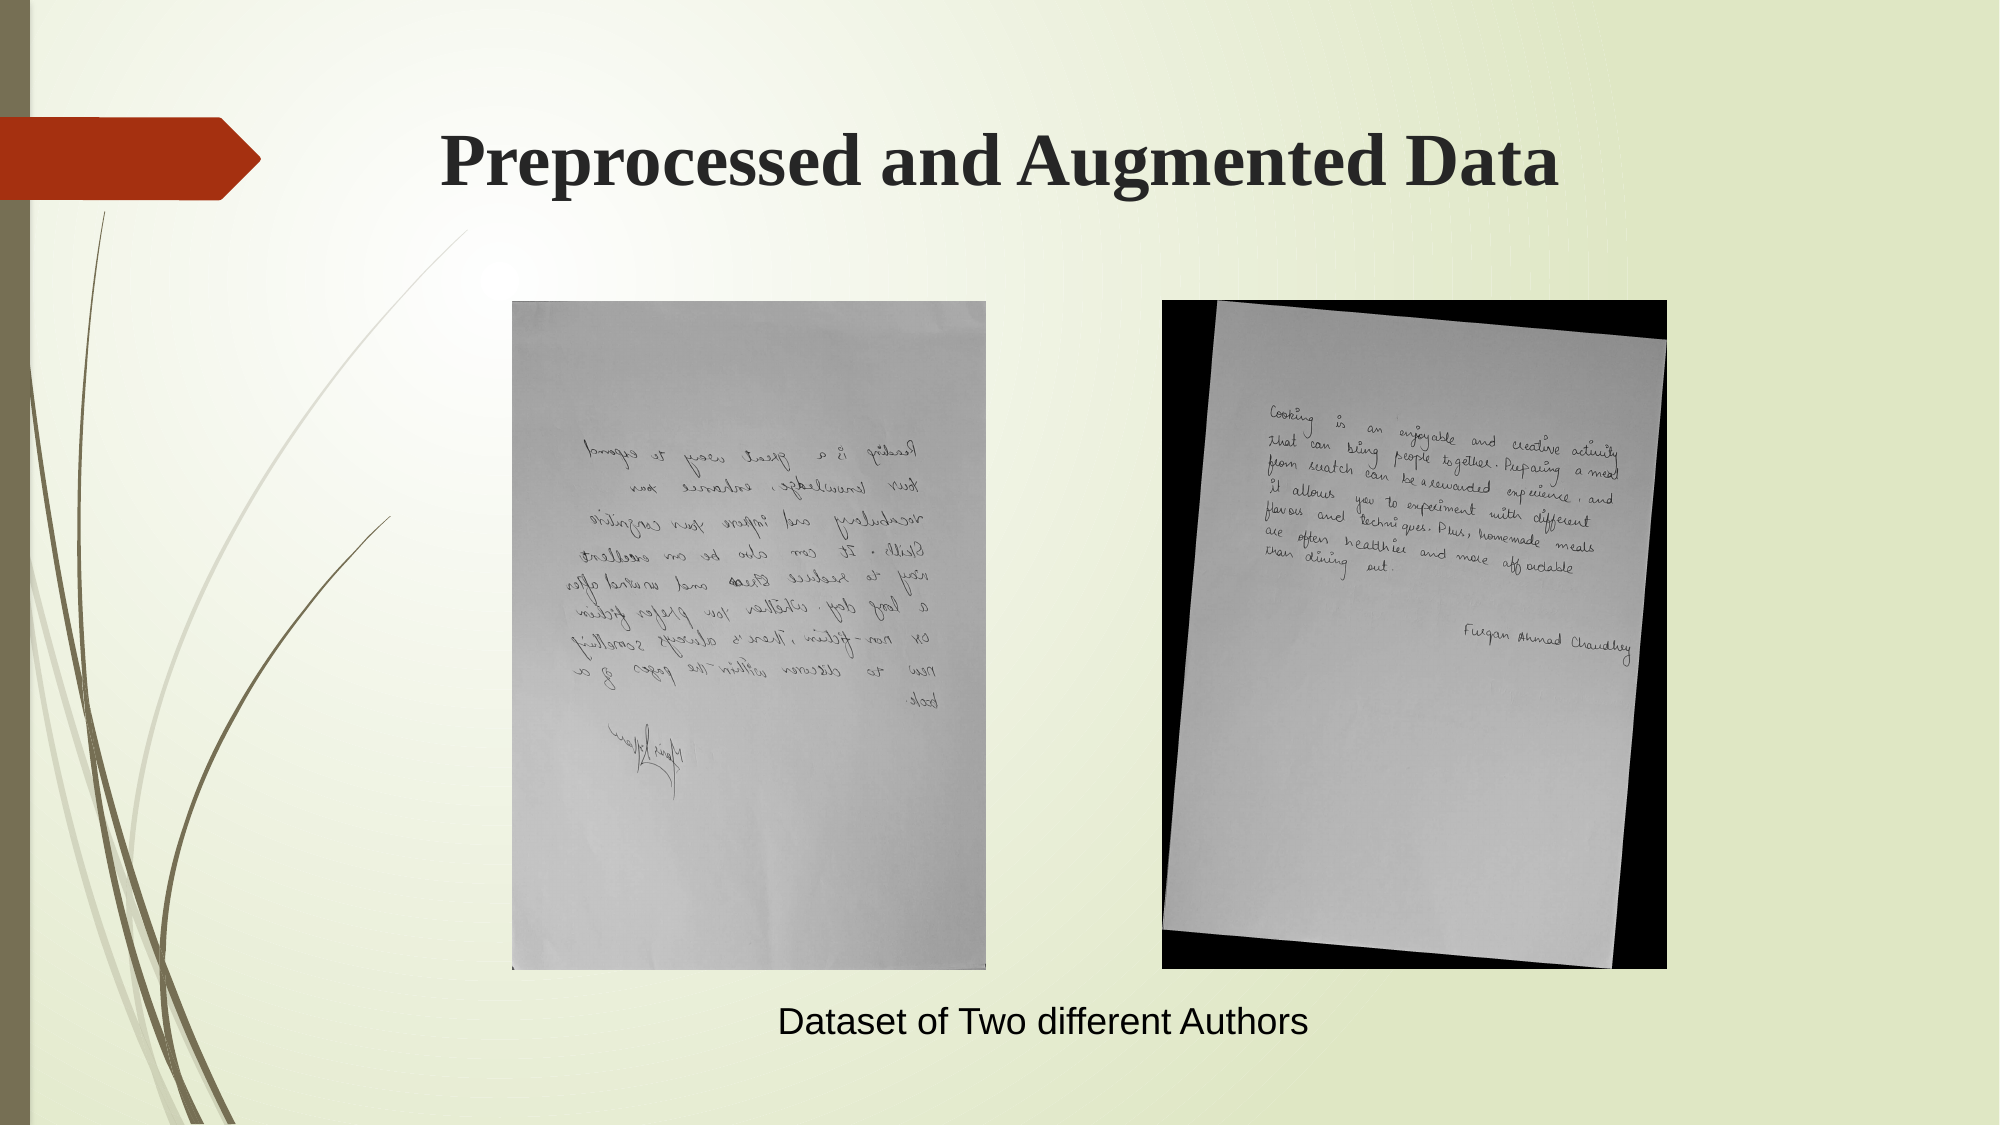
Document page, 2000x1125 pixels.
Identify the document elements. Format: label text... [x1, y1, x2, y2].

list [511, 300, 986, 971]
title Preprocessed and Augmented Data [425, 102, 1887, 250]
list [1161, 299, 1668, 969]
text_box Dataset of Two different Authors [574, 989, 1513, 1050]
